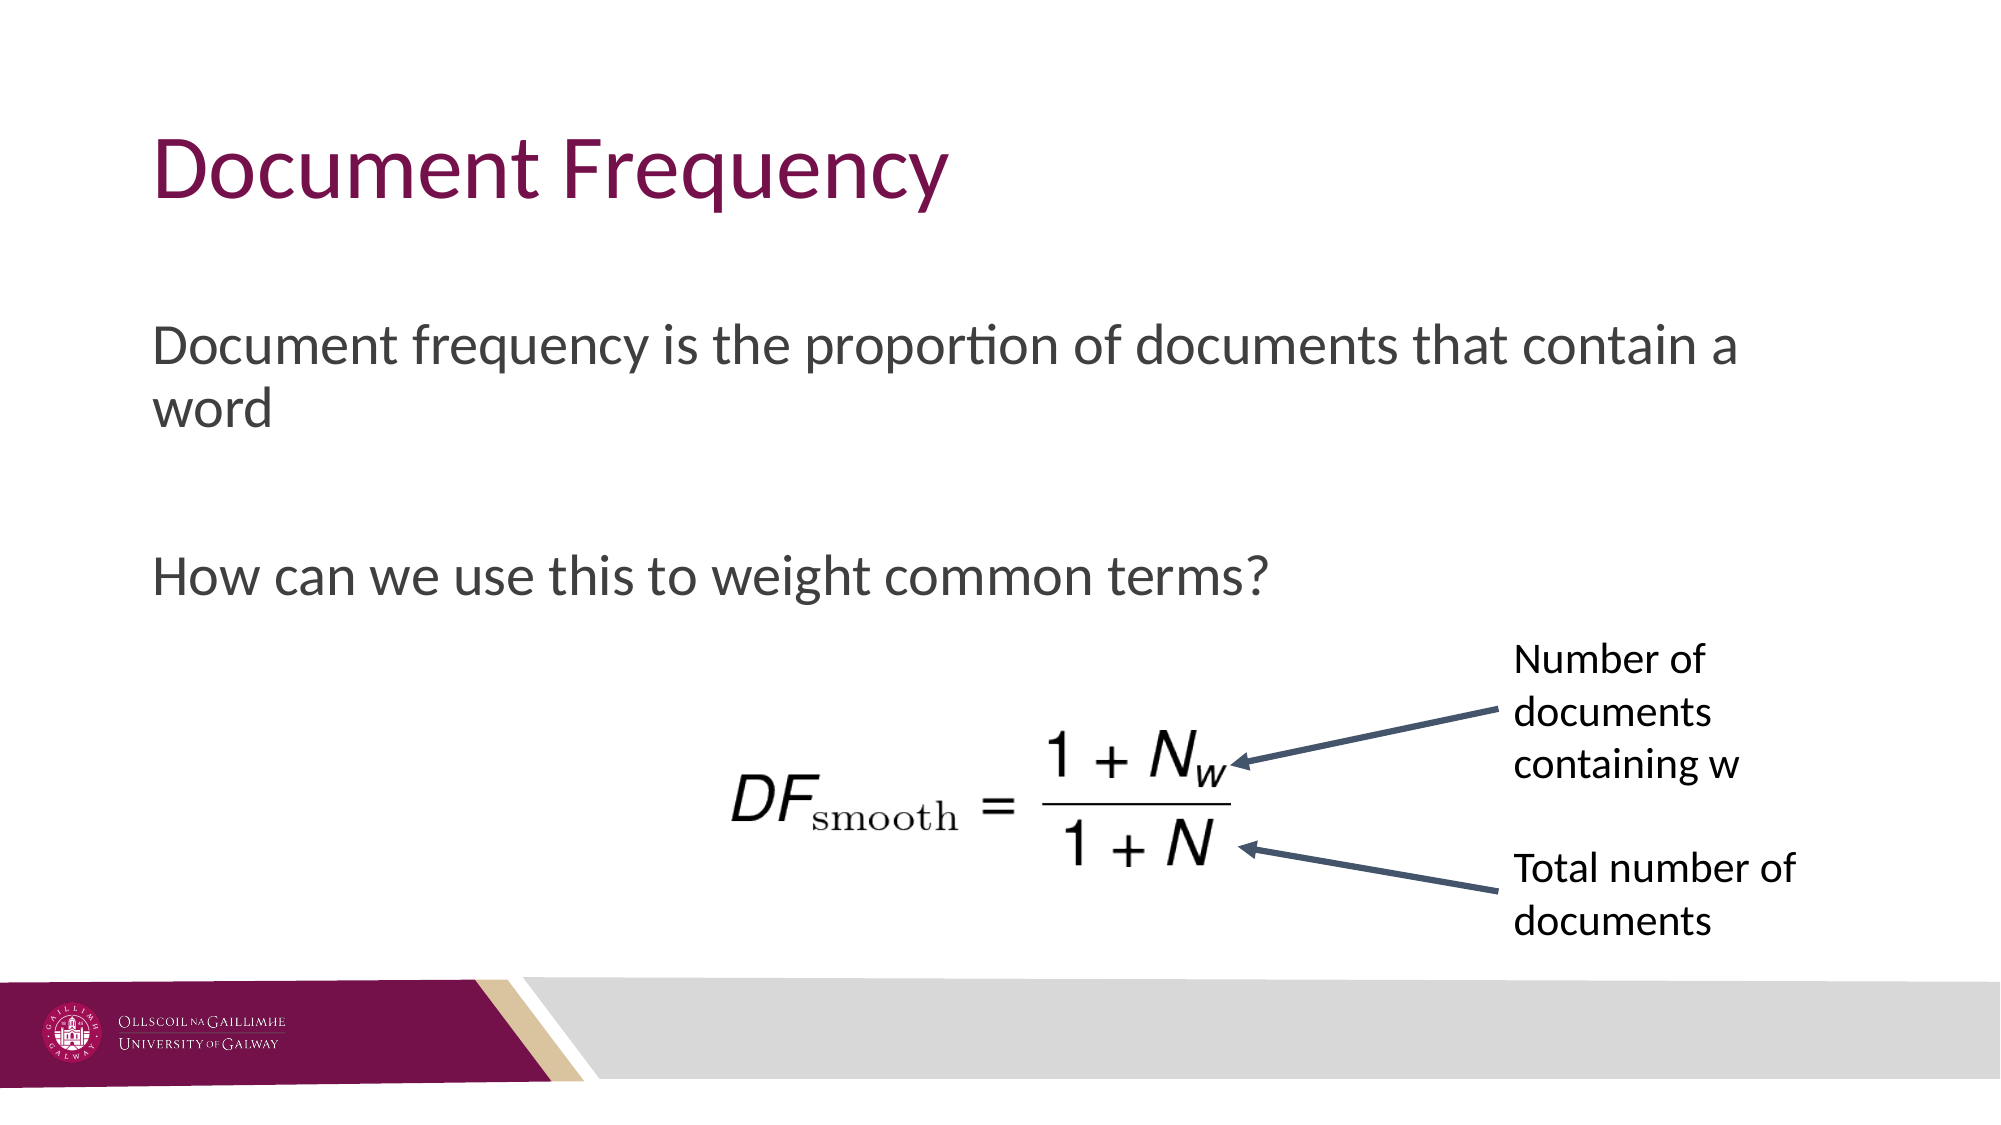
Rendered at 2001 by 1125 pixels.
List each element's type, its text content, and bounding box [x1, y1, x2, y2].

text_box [1229, 709, 1499, 766]
picture [42, 1002, 285, 1063]
title Document Frequency [137, 59, 1863, 278]
list Document frequency is the proportion of documents that contain a word How can we use this to weight common terms? [137, 299, 1863, 925]
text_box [1237, 846, 1499, 893]
picture [731, 729, 1231, 867]
text_box Total number of documents [1498, 823, 1888, 959]
text_box Number of documents containing w [1498, 615, 1888, 803]
